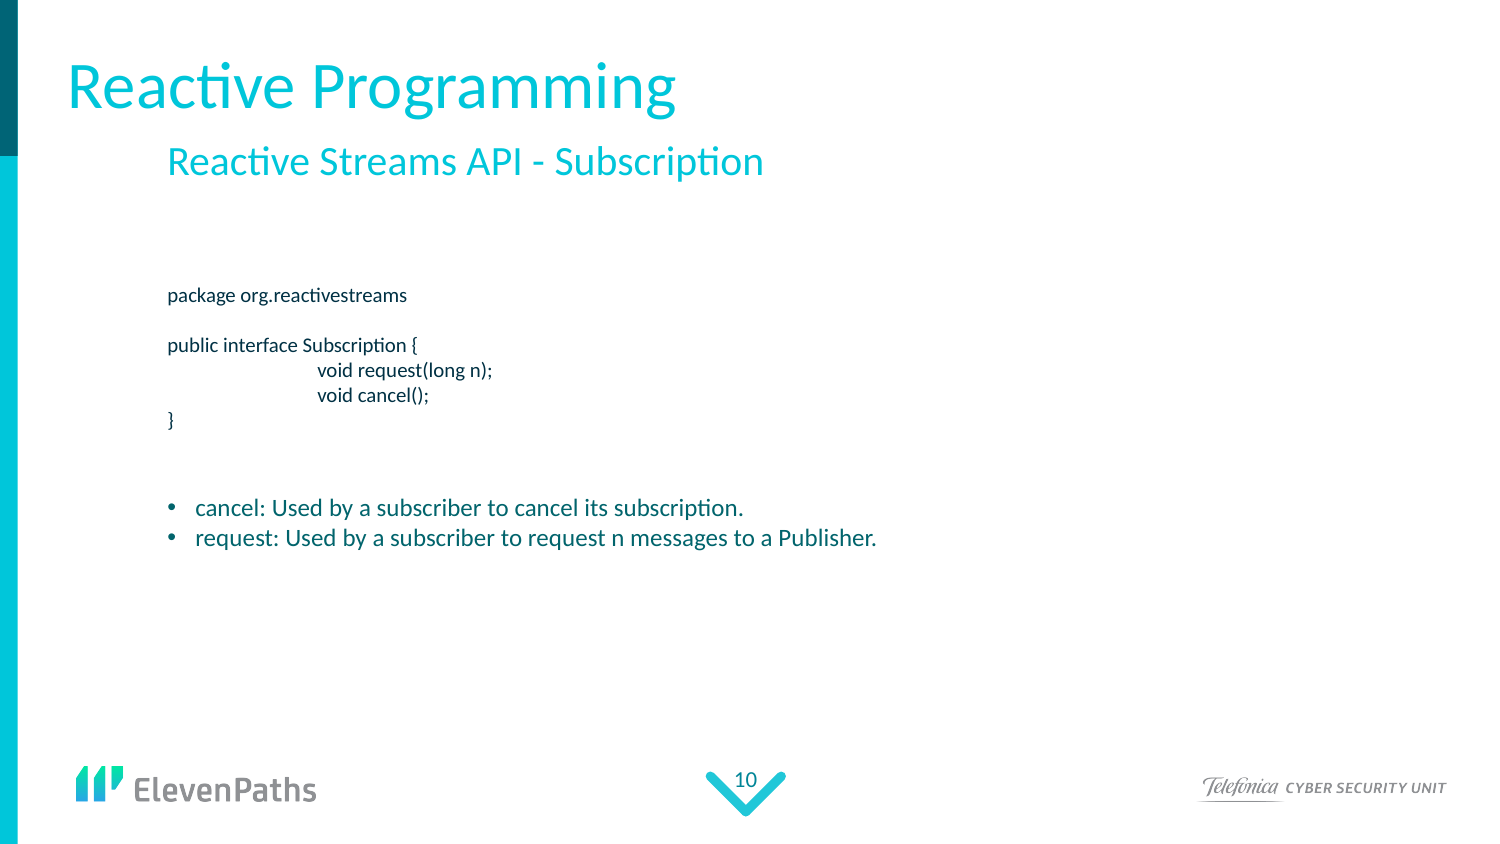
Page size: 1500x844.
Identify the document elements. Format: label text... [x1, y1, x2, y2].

picture [1196, 777, 1447, 802]
title Reactive Programming [53, 43, 1347, 127]
list Reactive Streams API - Subscription [152, 132, 815, 197]
picture [76, 766, 316, 802]
text_box package org.reactivestreams public interface Subscription { void request(long n); void cancel(); } cancel: Used by a subscriber to cancel its subscription. request: Used by a subscriber to request n messages to a Publisher. [152, 244, 1329, 559]
